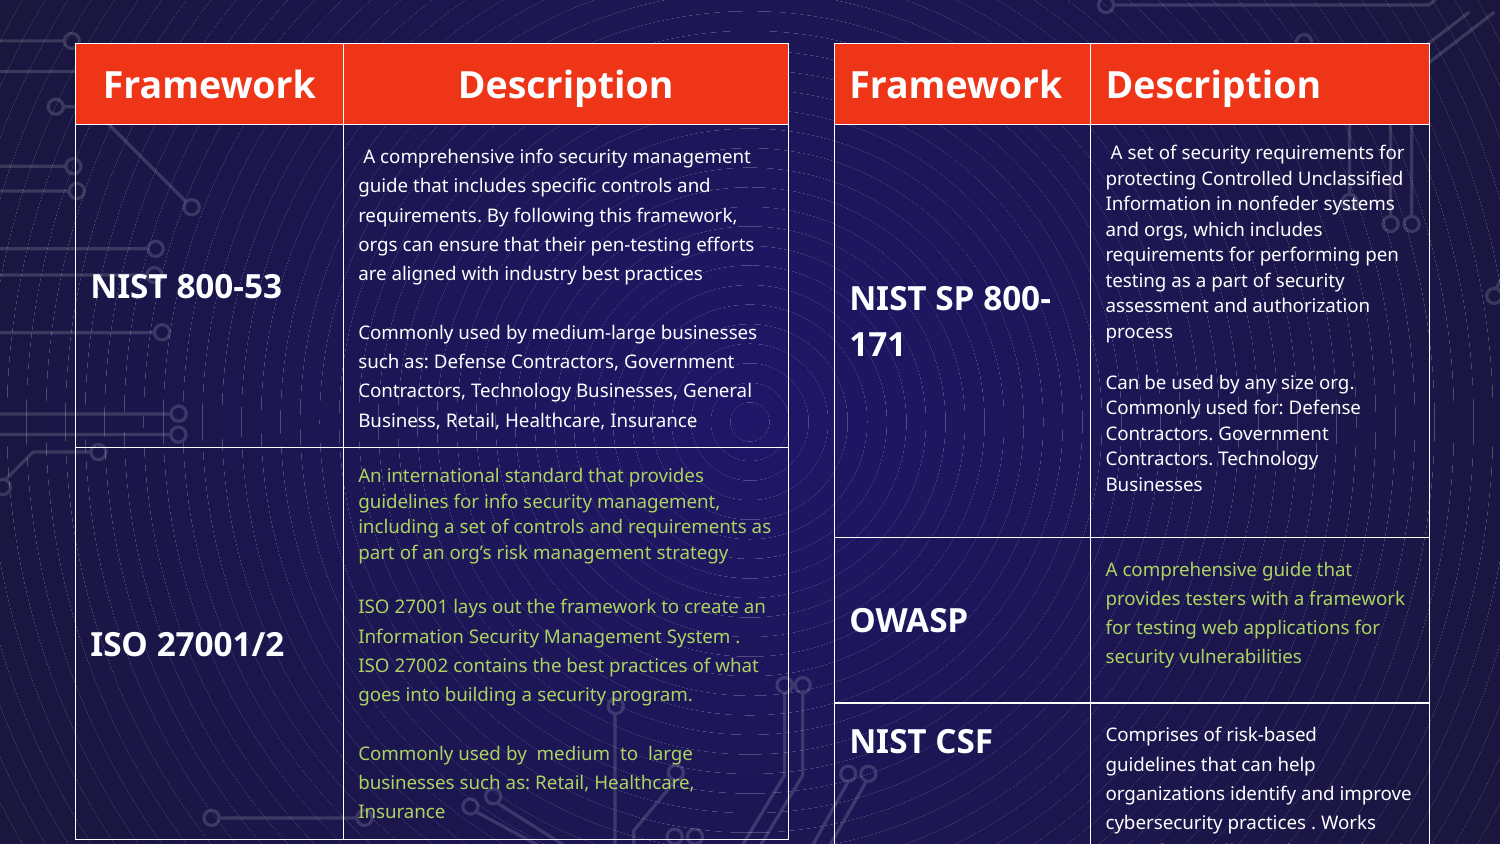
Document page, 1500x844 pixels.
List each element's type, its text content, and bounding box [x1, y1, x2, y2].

table_cell Comprises of risk-based guidelines that can help organizations identify and improve cybersecurity practices . Works great for smaller and unregulated businesses [1091, 704, 1429, 844]
table_cell NIST SP 800-171 [835, 125, 1090, 537]
table_cell A set of security requirements for protecting Controlled Unclassified Information in nonfeder systems and orgs, which includes requirements for performing pen testing as a part of security assessment and authorization process Can be used by any size org. Commonly used for: Defense Contractors. Government Contractors. Technology Businesses [1091, 125, 1429, 537]
table_header Framework [835, 44, 1090, 124]
table_cell NIST CSF [835, 704, 1090, 844]
table_cell ISO 27001/2 [76, 448, 343, 839]
table_cell A comprehensive info security management guide that includes specific controls and requirements. By following this framework, orgs can ensure that their pen-testing efforts are aligned with industry best practices Commonly used by medium-large businesses such as: Defense Contractors, Government Contractors, Technology Businesses, General Business, Retail, Healthcare, Insurance [344, 125, 788, 447]
table_cell NIST 800-53 [76, 125, 343, 447]
table_header Description [1091, 44, 1429, 124]
table_cell OWASP [835, 538, 1090, 702]
table_header Framework [76, 44, 343, 124]
table_cell A comprehensive guide that provides testers with a framework for testing web applications for security vulnerabilities [1091, 538, 1429, 702]
table_header Description [344, 44, 788, 124]
table_cell An international standard that provides guidelines for info security management, including a set of controls and requirements as part of an org’s risk management strategy ISO 27001 lays out the framework to create an Information Security Management System . ISO 27002 contains the best practices of what goes into building a security program. Commonly used by medium to large businesses such as: Retail, Healthcare, Insurance [344, 448, 788, 839]
